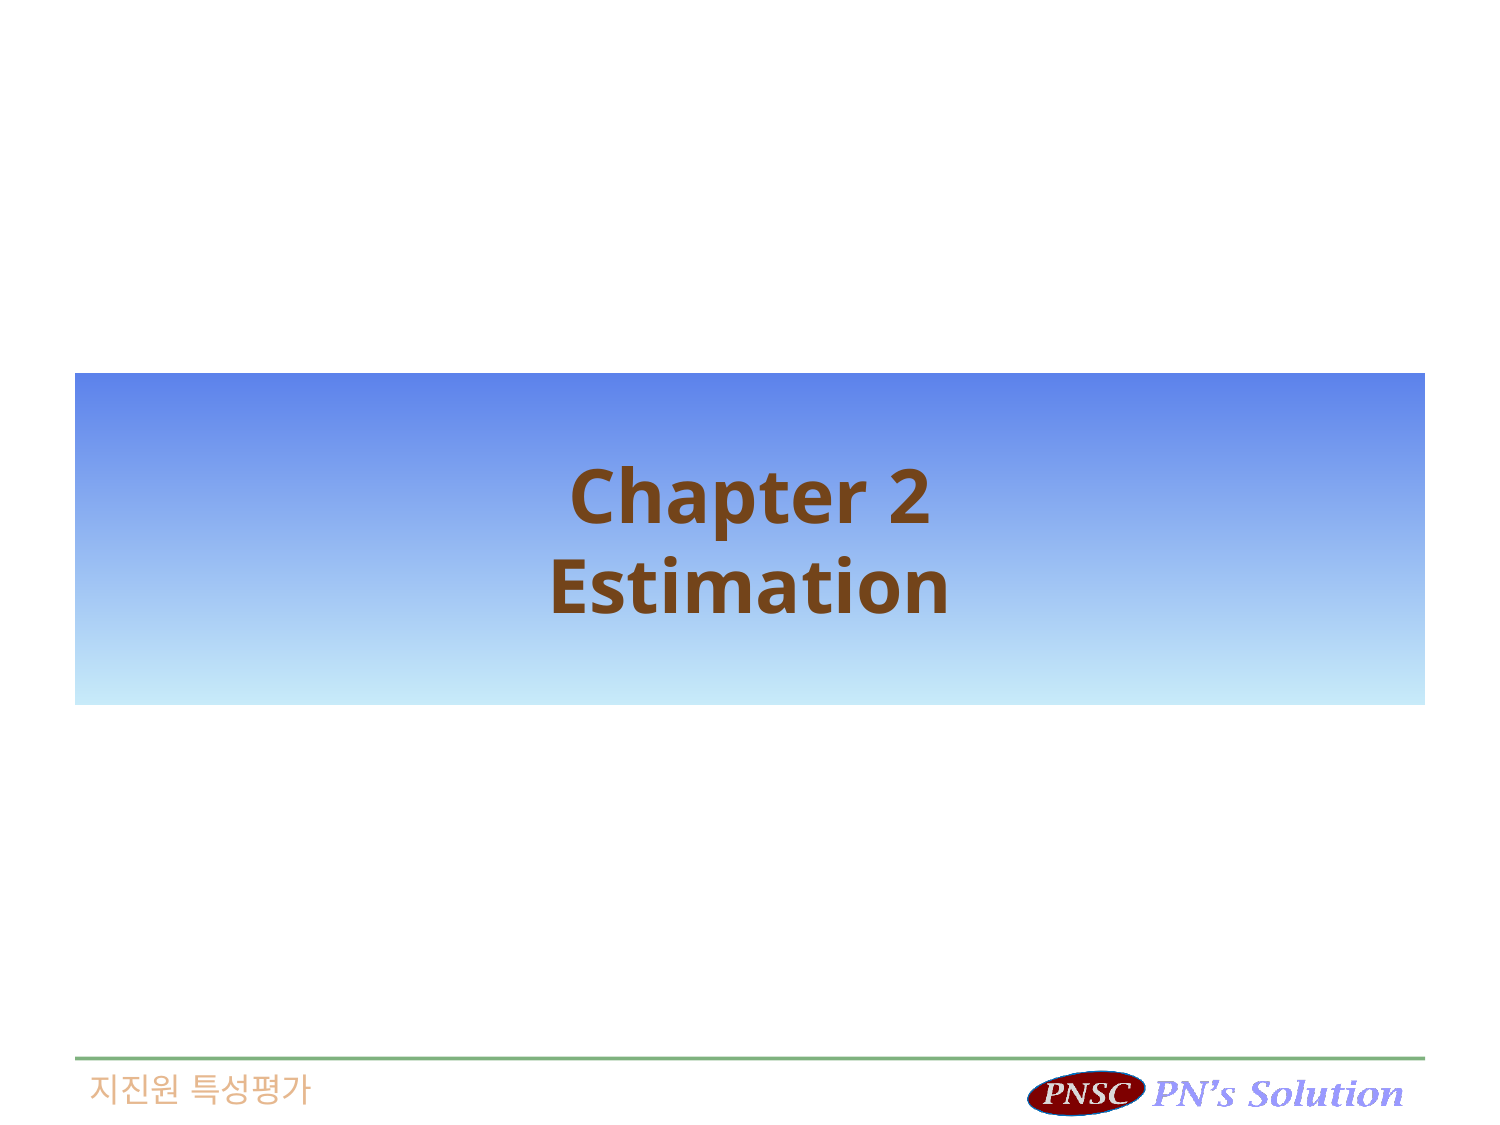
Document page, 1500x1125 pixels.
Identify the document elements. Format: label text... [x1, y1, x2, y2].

picture [1022, 1062, 1425, 1125]
title Chapter 2 Estimation [75, 373, 1425, 705]
